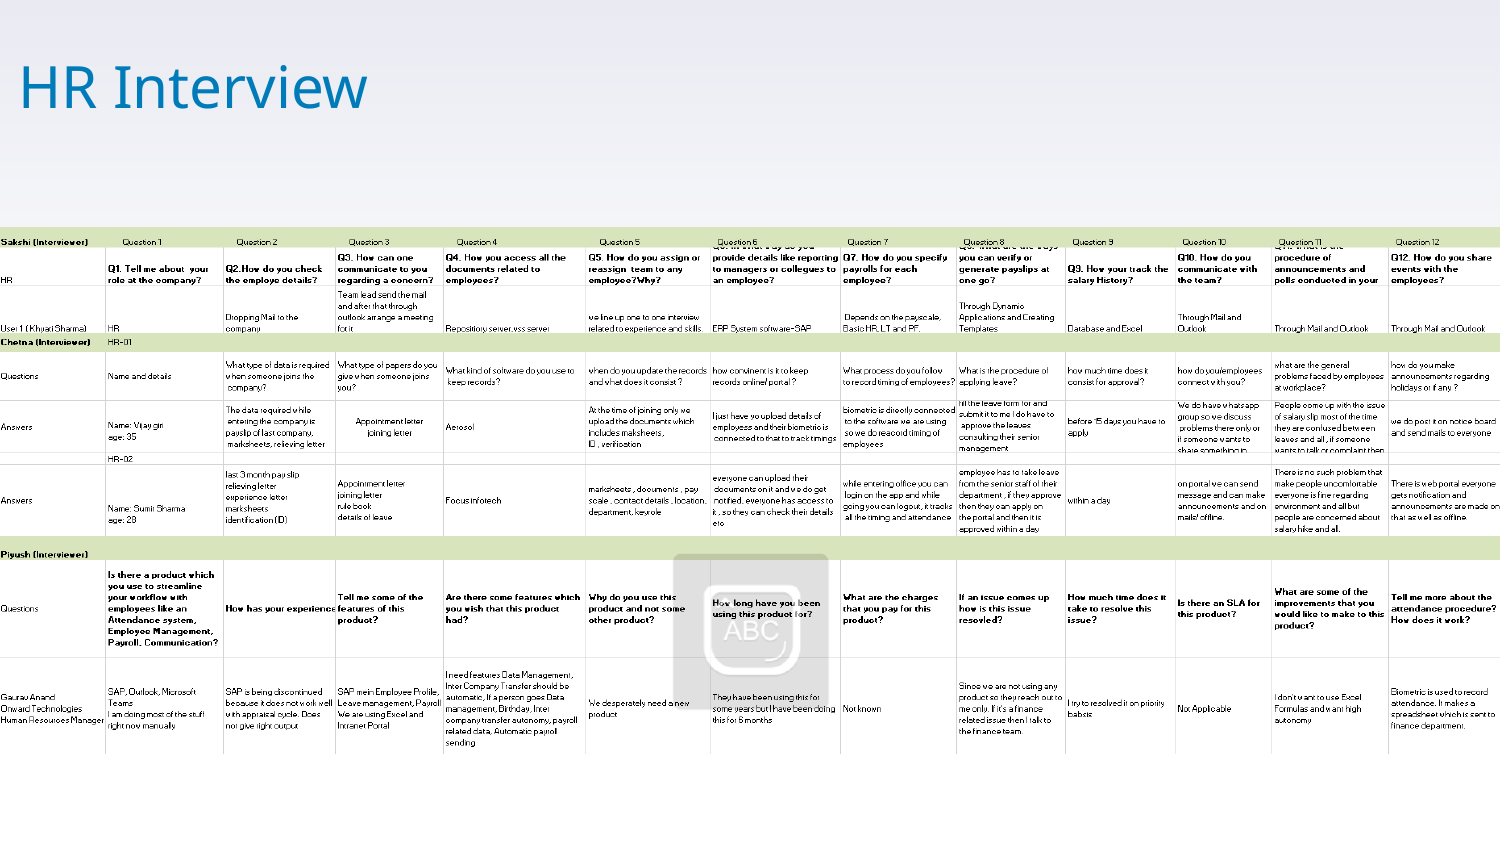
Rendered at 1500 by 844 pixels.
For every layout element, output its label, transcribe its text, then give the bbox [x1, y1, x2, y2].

title HR Interview [18, 23, 1010, 157]
picture [0, 227, 1500, 754]
